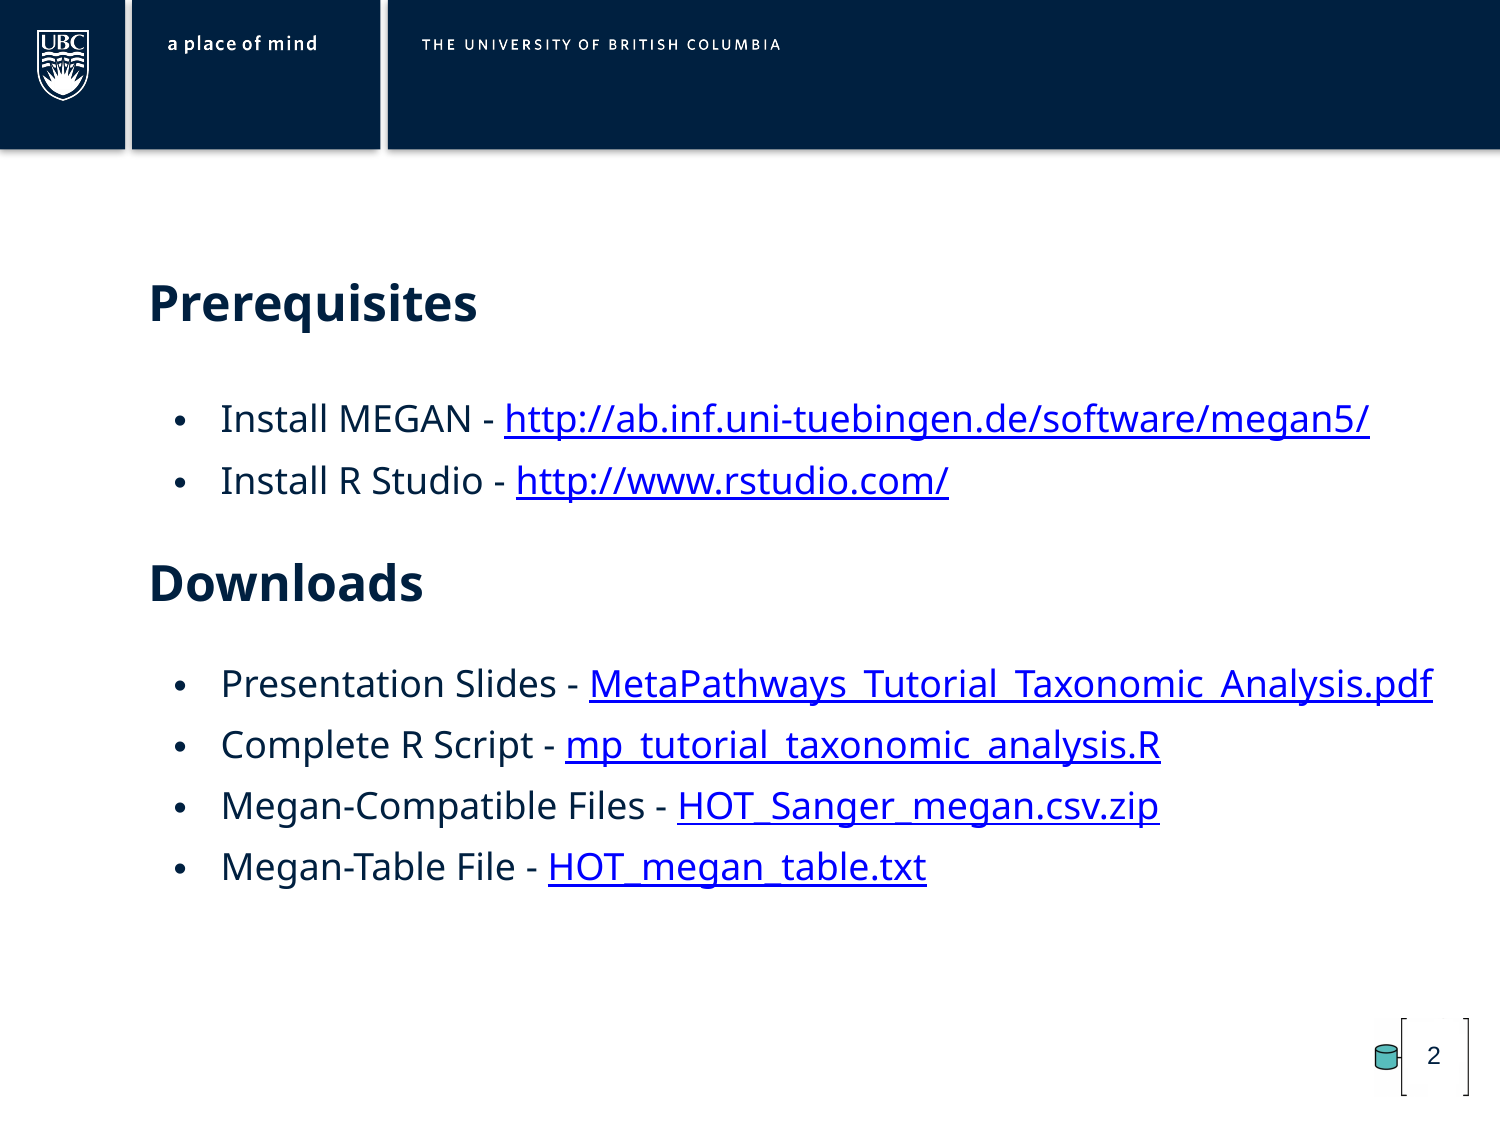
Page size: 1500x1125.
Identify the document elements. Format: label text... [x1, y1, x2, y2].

slide_number 2 [1399, 1018, 1469, 1091]
picture [1374, 1018, 1469, 1097]
list Install MEGAN - http://ab.inf.uni-tuebingen.de/software/megan5/ Install R Studio - http://www.rstudio.com/ [158, 377, 1494, 567]
list Prerequisites [133, 263, 1375, 353]
picture [37, 30, 89, 101]
list Downloads [133, 544, 1375, 634]
picture [168, 35, 316, 54]
picture [422, 39, 780, 50]
list Presentation Slides - MetaPathways_Tutorial_Taxonomic_Analysis.pdf Complete R Script - mp_tutorial_taxonomic_analysis.R Megan-Compatible Files - HOT_Sanger_megan.csv.zip Megan-Table File - HOT_megan_table.txt [158, 642, 1500, 973]
